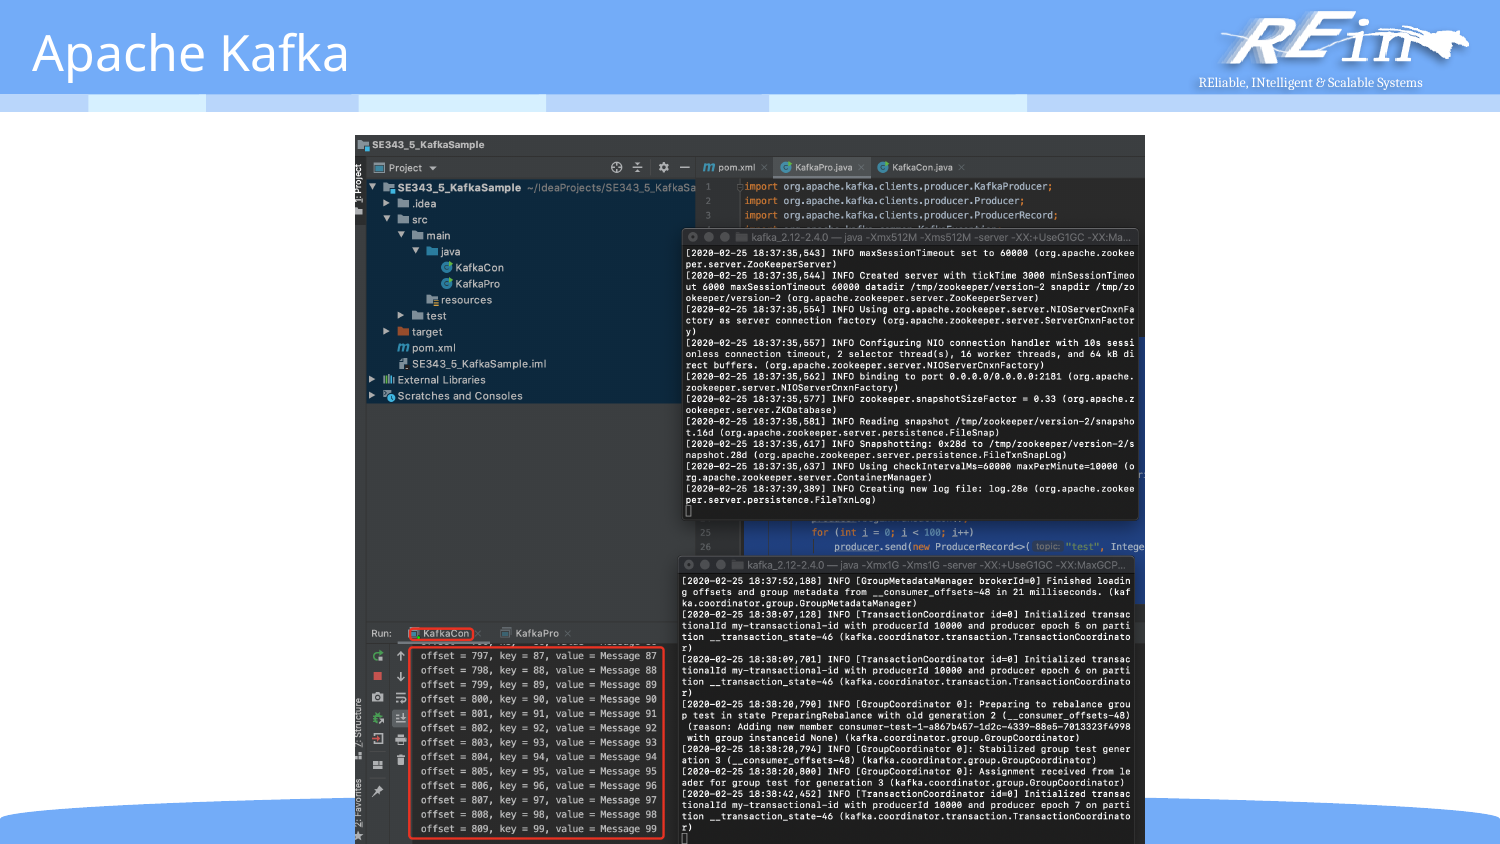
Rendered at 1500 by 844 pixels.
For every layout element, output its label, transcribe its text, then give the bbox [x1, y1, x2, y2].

picture [355, 134, 1145, 844]
title Apache Kafka [17, 17, 1136, 86]
